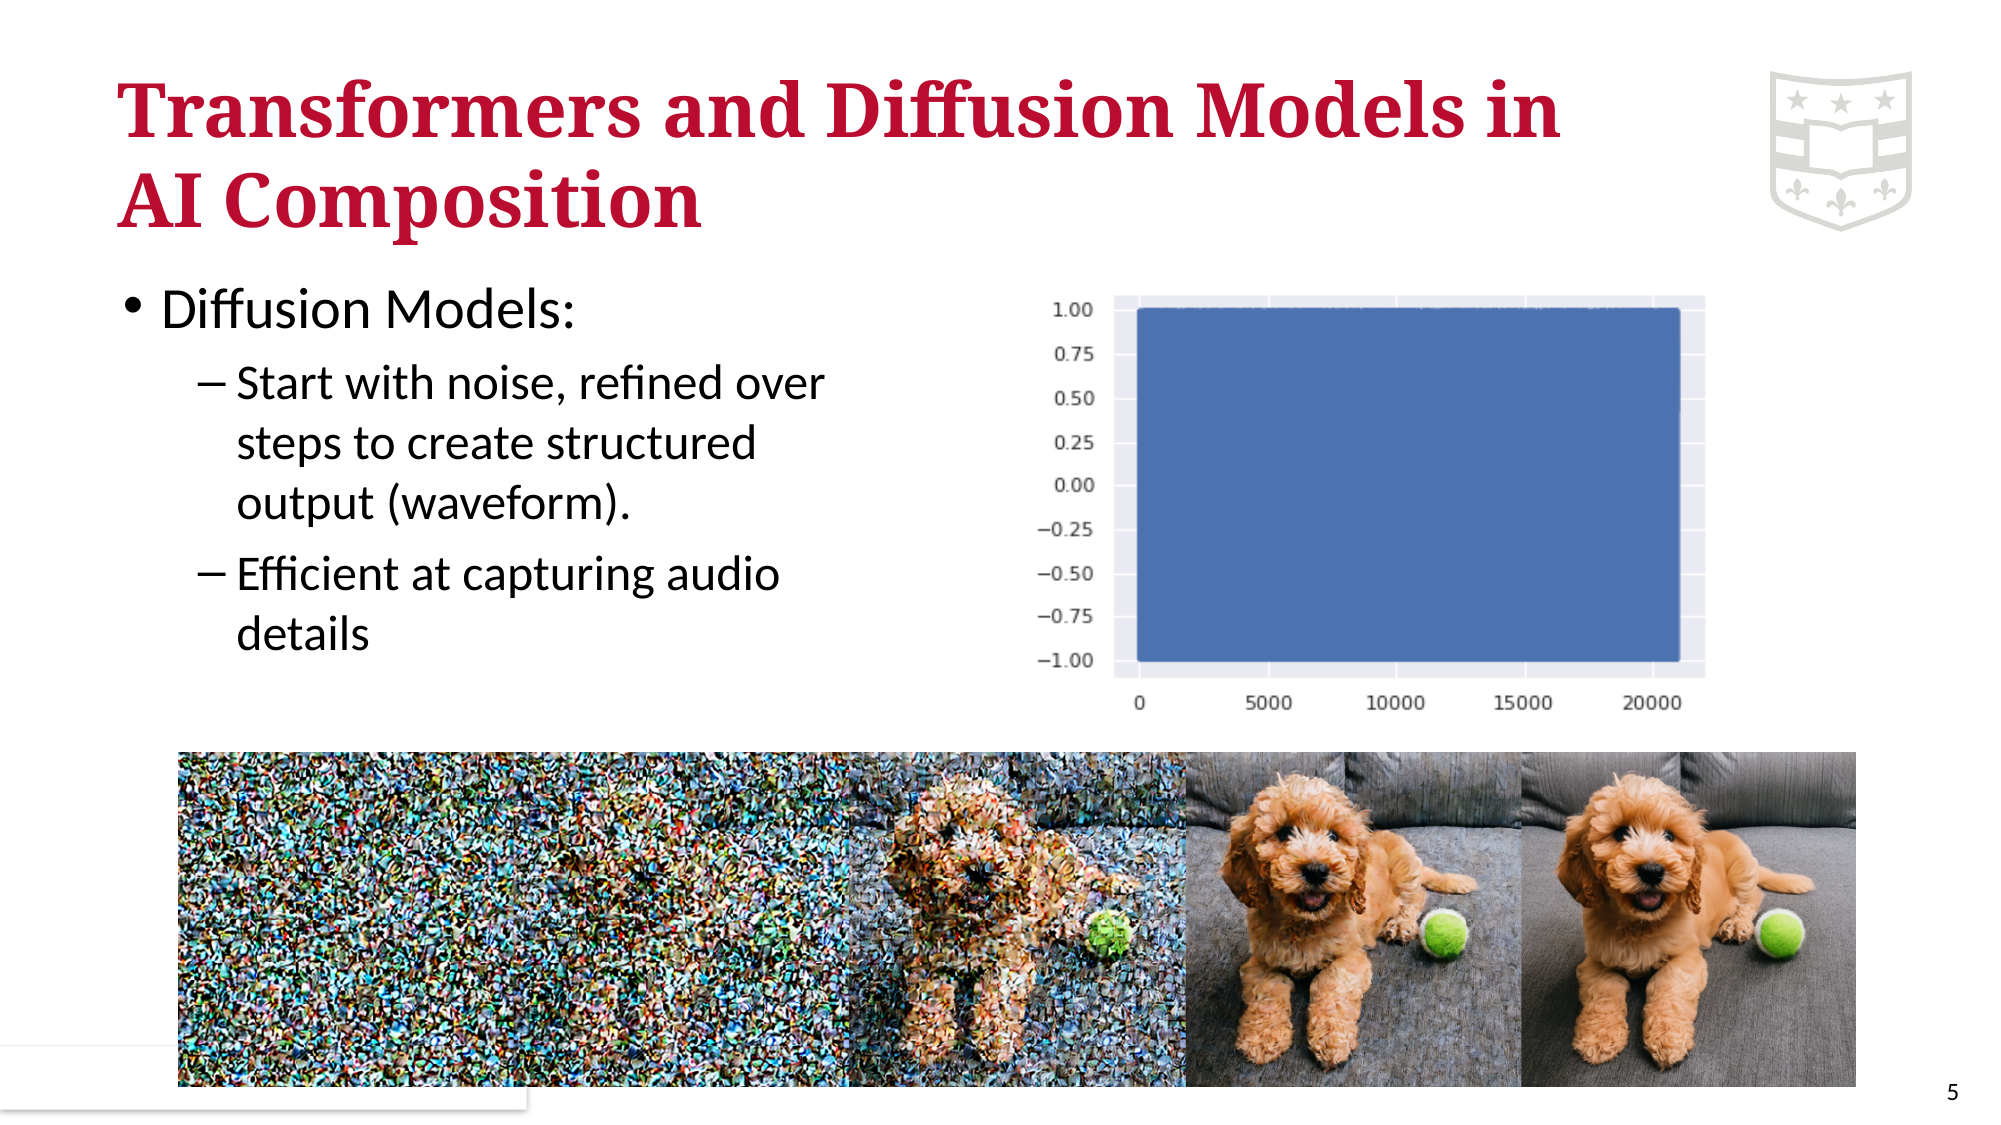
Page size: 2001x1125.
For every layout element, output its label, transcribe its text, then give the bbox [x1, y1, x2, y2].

picture [178, 752, 1856, 1087]
title Transformers and Diffusion Models in AI Composition [102, 71, 1686, 233]
text_box [0, 1046, 527, 1110]
picture [1016, 71, 1912, 742]
list Diffusion Models: Start with noise, refined over steps to create structured output (waveform). Efficient at capturing audio details [108, 262, 909, 730]
